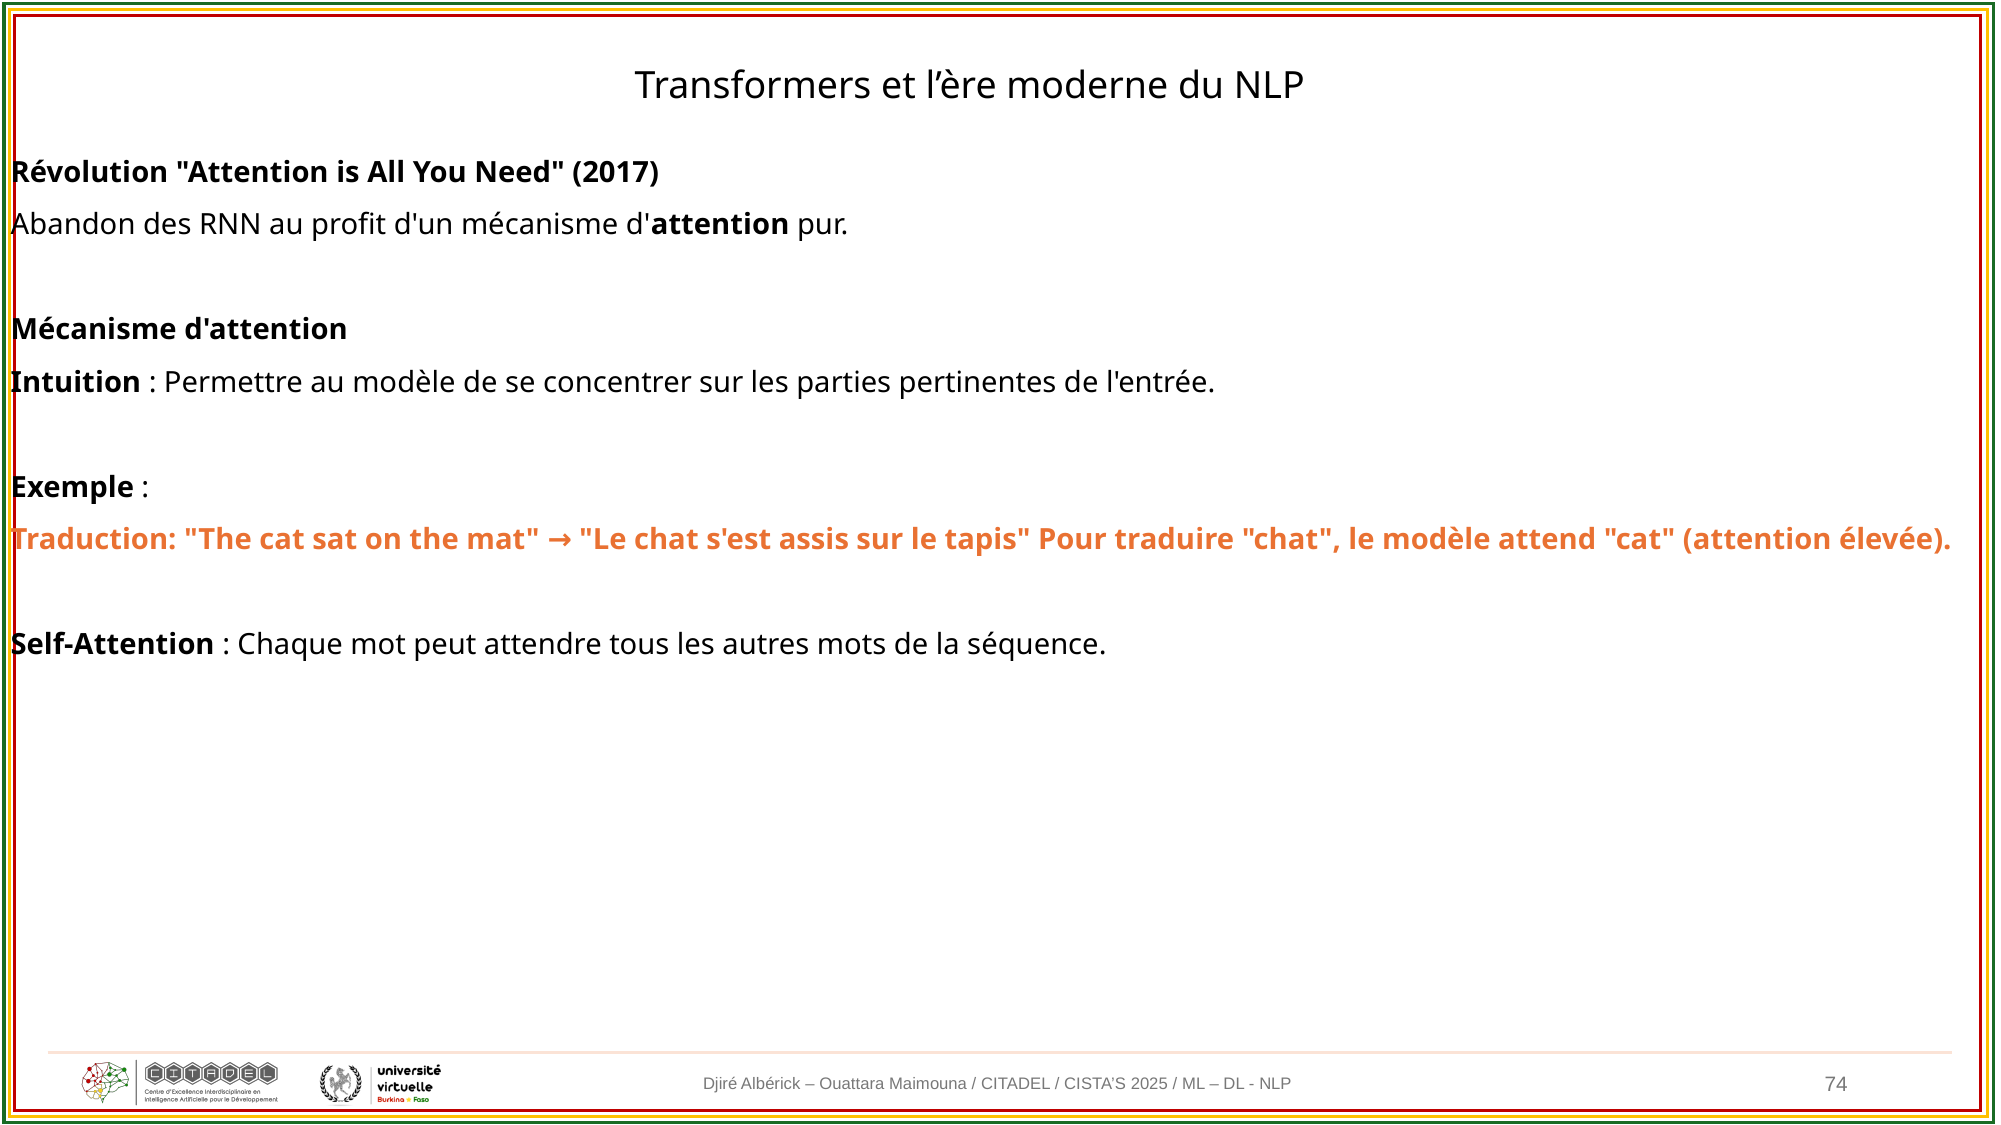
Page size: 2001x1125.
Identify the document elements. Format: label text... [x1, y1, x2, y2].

slide_number 74 [1412, 1063, 1863, 1103]
picture [78, 1058, 281, 1107]
text_box Révolution "Attention is All You Need" (2017) Abandon des RNN au profit d'un mécanisme d'attention pur. Mécanisme d'attention Intuition : Permettre au modèle de se concentrer sur les parties pertinentes de l'entrée. Exemple : Traduction: "The cat sat on the mat" → "Le chat s'est assis sur le tapis" Pour traduire "chat", le modèle attend "cat" (attention élevée). Self-Attention : Chaque mot peut attendre tous les autres mots de la séquence. [0, 128, 1969, 668]
text_box Transformers et l’ère moderne du NLP [82, 46, 1858, 128]
picture [311, 1058, 455, 1107]
